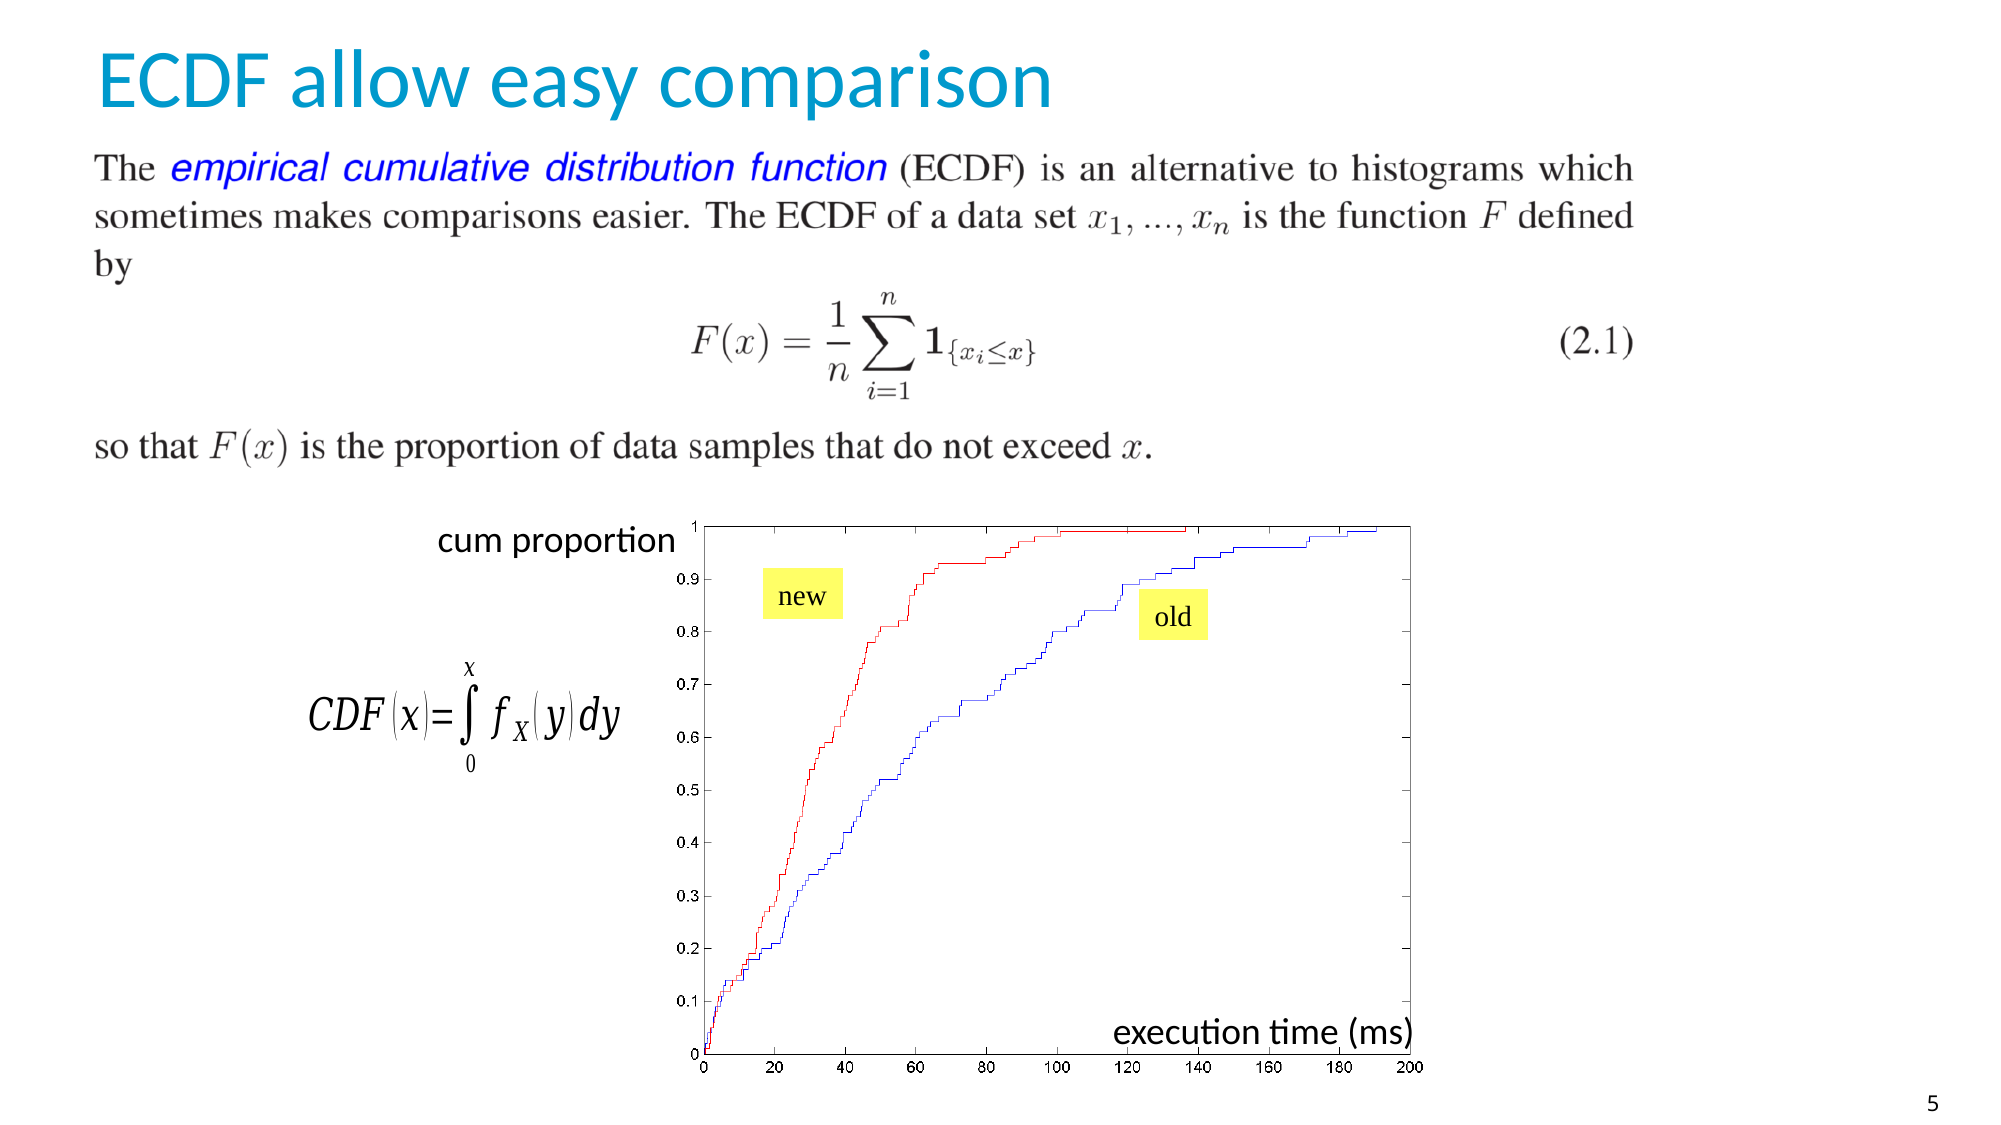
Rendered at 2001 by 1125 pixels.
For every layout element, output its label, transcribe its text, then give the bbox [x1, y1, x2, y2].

title ECDF allow easy comparison [82, 0, 1898, 150]
text_box cum proportion [422, 507, 580, 568]
picture [78, 132, 1658, 1125]
footer 5 [1866, 1082, 2000, 1125]
